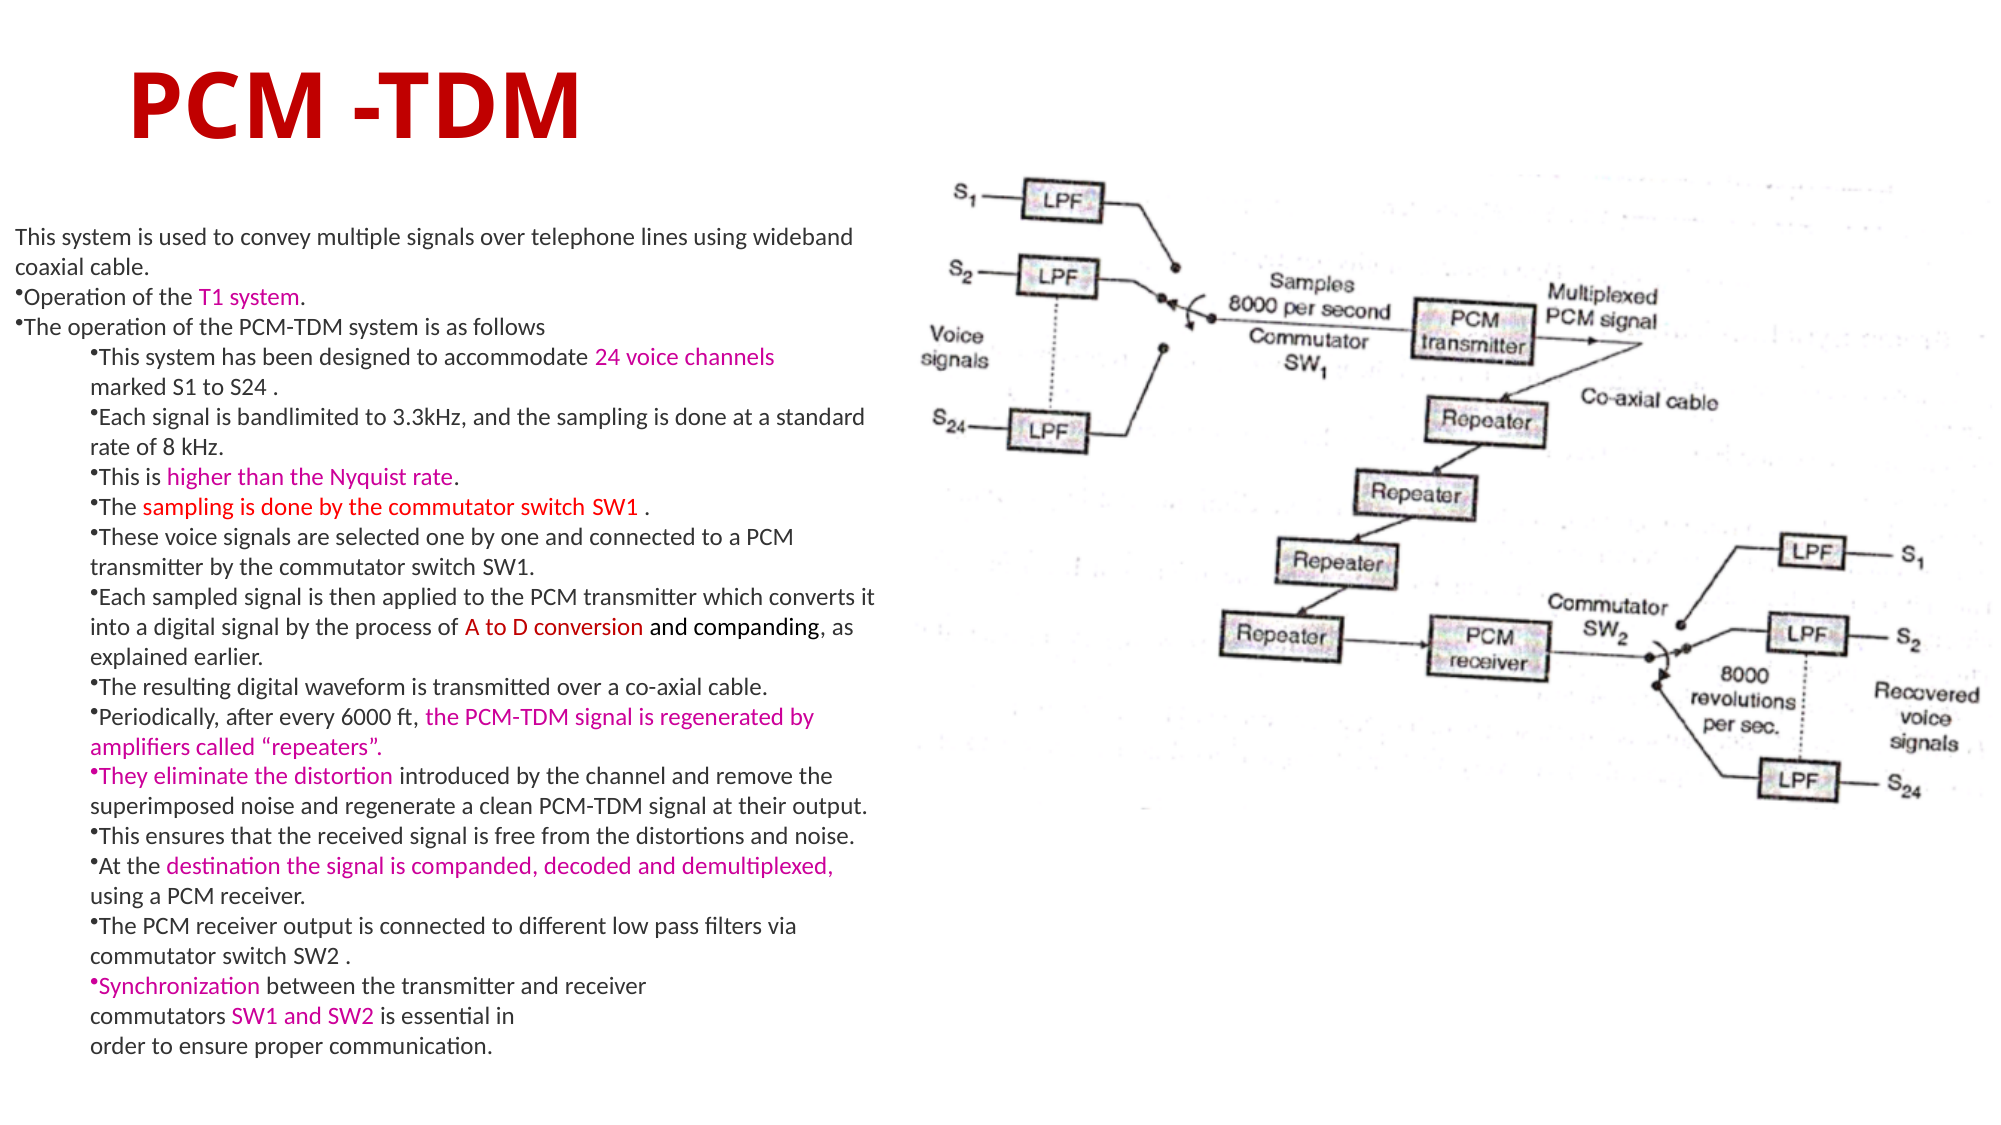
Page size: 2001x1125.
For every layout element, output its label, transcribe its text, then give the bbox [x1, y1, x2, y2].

text_box PCM -TDM [0, 0, 713, 218]
picture [903, 153, 1995, 832]
text_box This system is used to convey multiple signals over telephone lines using wideband coaxial cable. Operation of the T1 system. The operation of the PCM-TDM system is as follows This system has been designed to accommodate 24 voice channels marked S1 to S24 . Each signal is bandlimited to 3.3kHz, and the sampling is done at a standard rate of 8 kHz. This is higher than the Nyquist rate. The sampling is done by the commutator switch SW1 . These voice signals are selected one by one and connected to a PCM transmitter by the commutator switch SW1. Each sampled signal is then applied to the PCM transmitter which converts it into a digital signal by the process of A to D conversion and companding, as explained earlier. The resulting digital waveform is transmitted over a co-axial cable. Periodically, after every 6000 ft, the PCM-TDM signal is regenerated by amplifiers called “repeaters”. They eliminate the distortion introduced by the channel and remove the superimposed noise and regenerate a clean PCM-TDM signal at their output. This ensures that the received signal is free from the distortions and noise. At the destination the signal is companded, decoded and demultiplexed, using a PCM receiver. The PCM receiver output is connected to different low pass filters via commutator switch SW2 . Synchronization between the transmitter and receiver commutators SW1 and SW2 is essential in order to ensure proper communication. [0, 160, 896, 1090]
